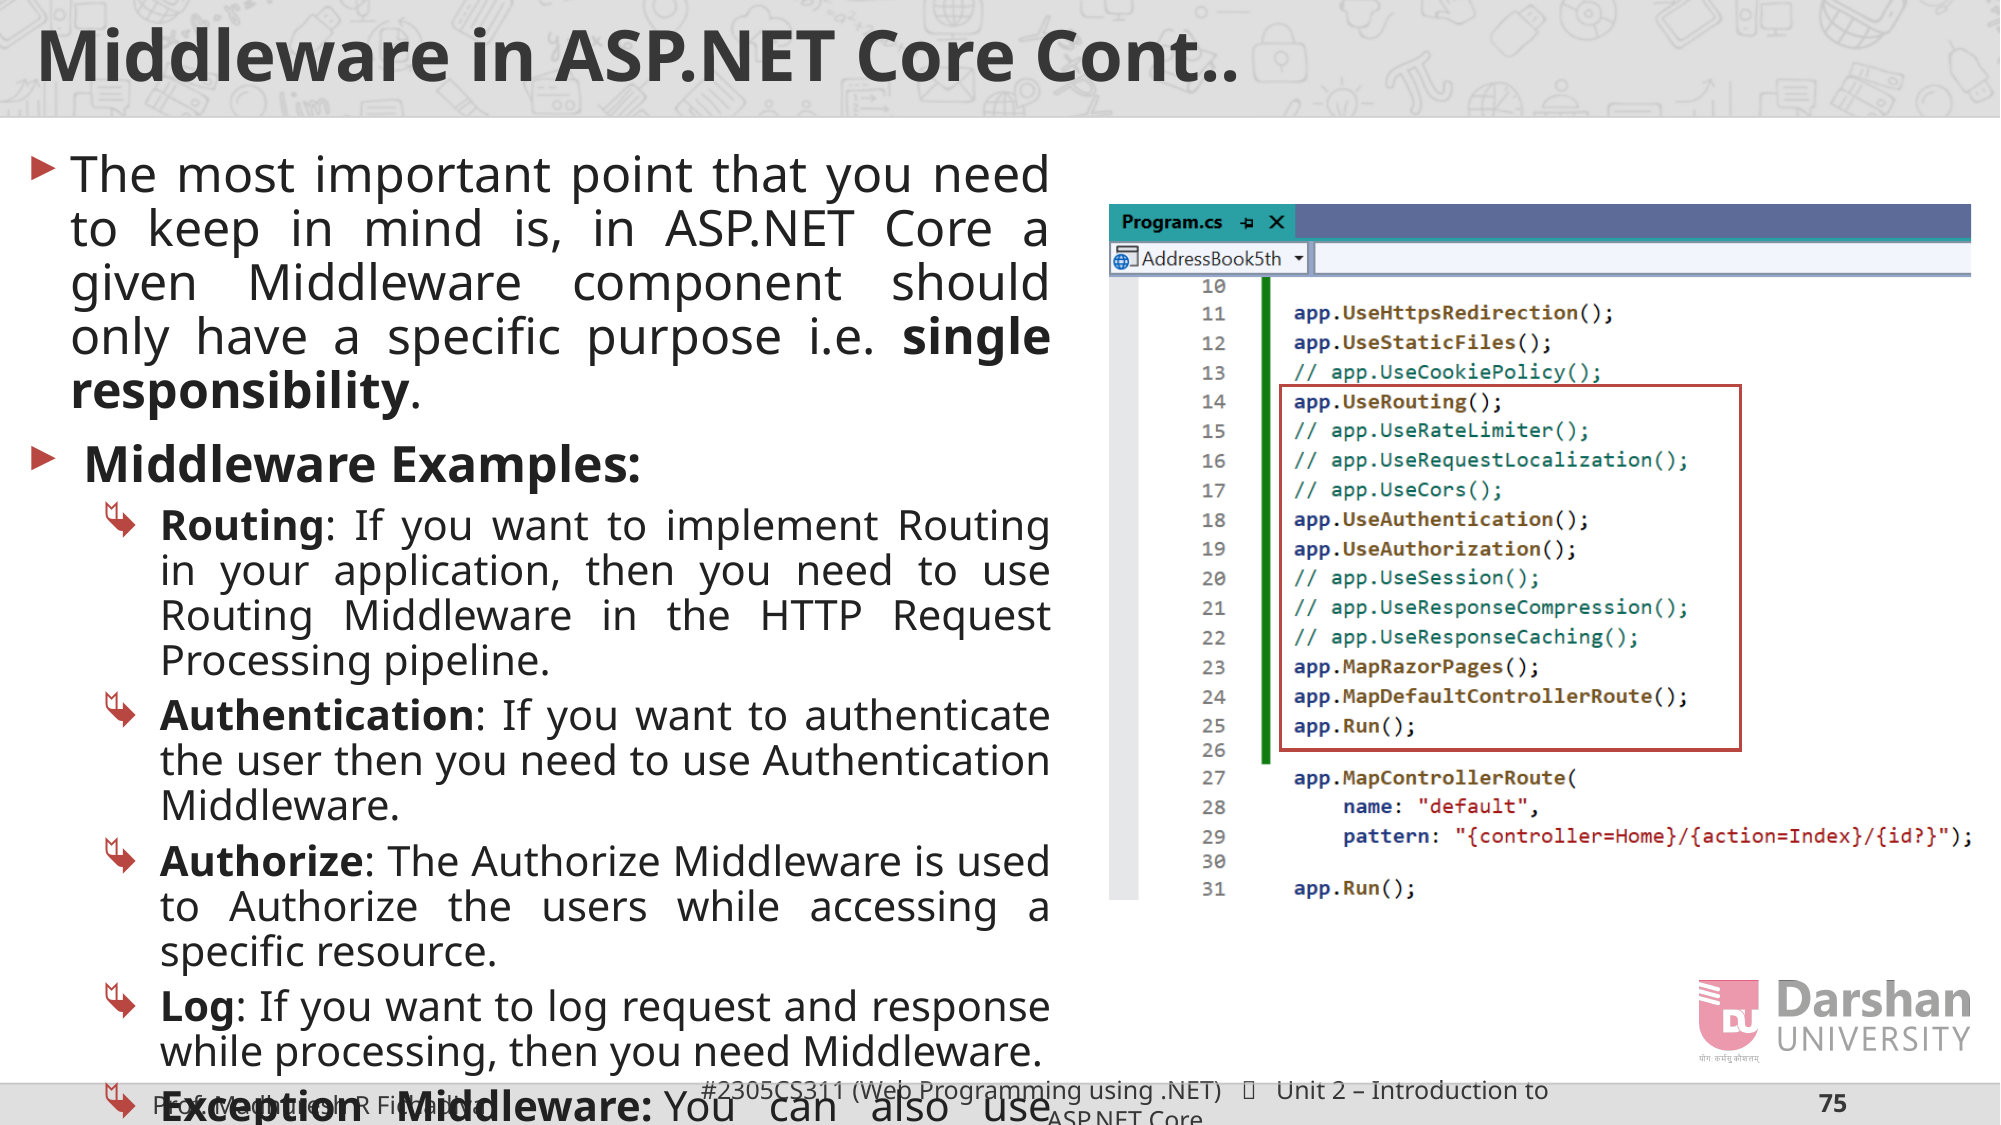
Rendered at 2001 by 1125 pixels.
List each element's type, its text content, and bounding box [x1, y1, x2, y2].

list The most important point that you need to keep in mind is, in ASP.NET Core a given Middleware component should only have a specific purpose i.e. single responsibility. Middleware Examples: Routing: If you want to implement Routing in your application, then you need to use Routing Middleware in the HTTP Request Processing pipeline. Authentication: If you want to authenticate the user then you need to use Authentication Middleware. Authorize: The Authorize Middleware is used to Authorize the users while accessing a specific resource. Log: If you want to log request and response while processing, then you need Middleware. Exception Middleware: You can also use Middleware to handle the exception globally. [11, 141, 1067, 1059]
title Middleware in ASP.NET Core Cont.. [0, 0, 2000, 117]
picture [1109, 204, 1972, 900]
